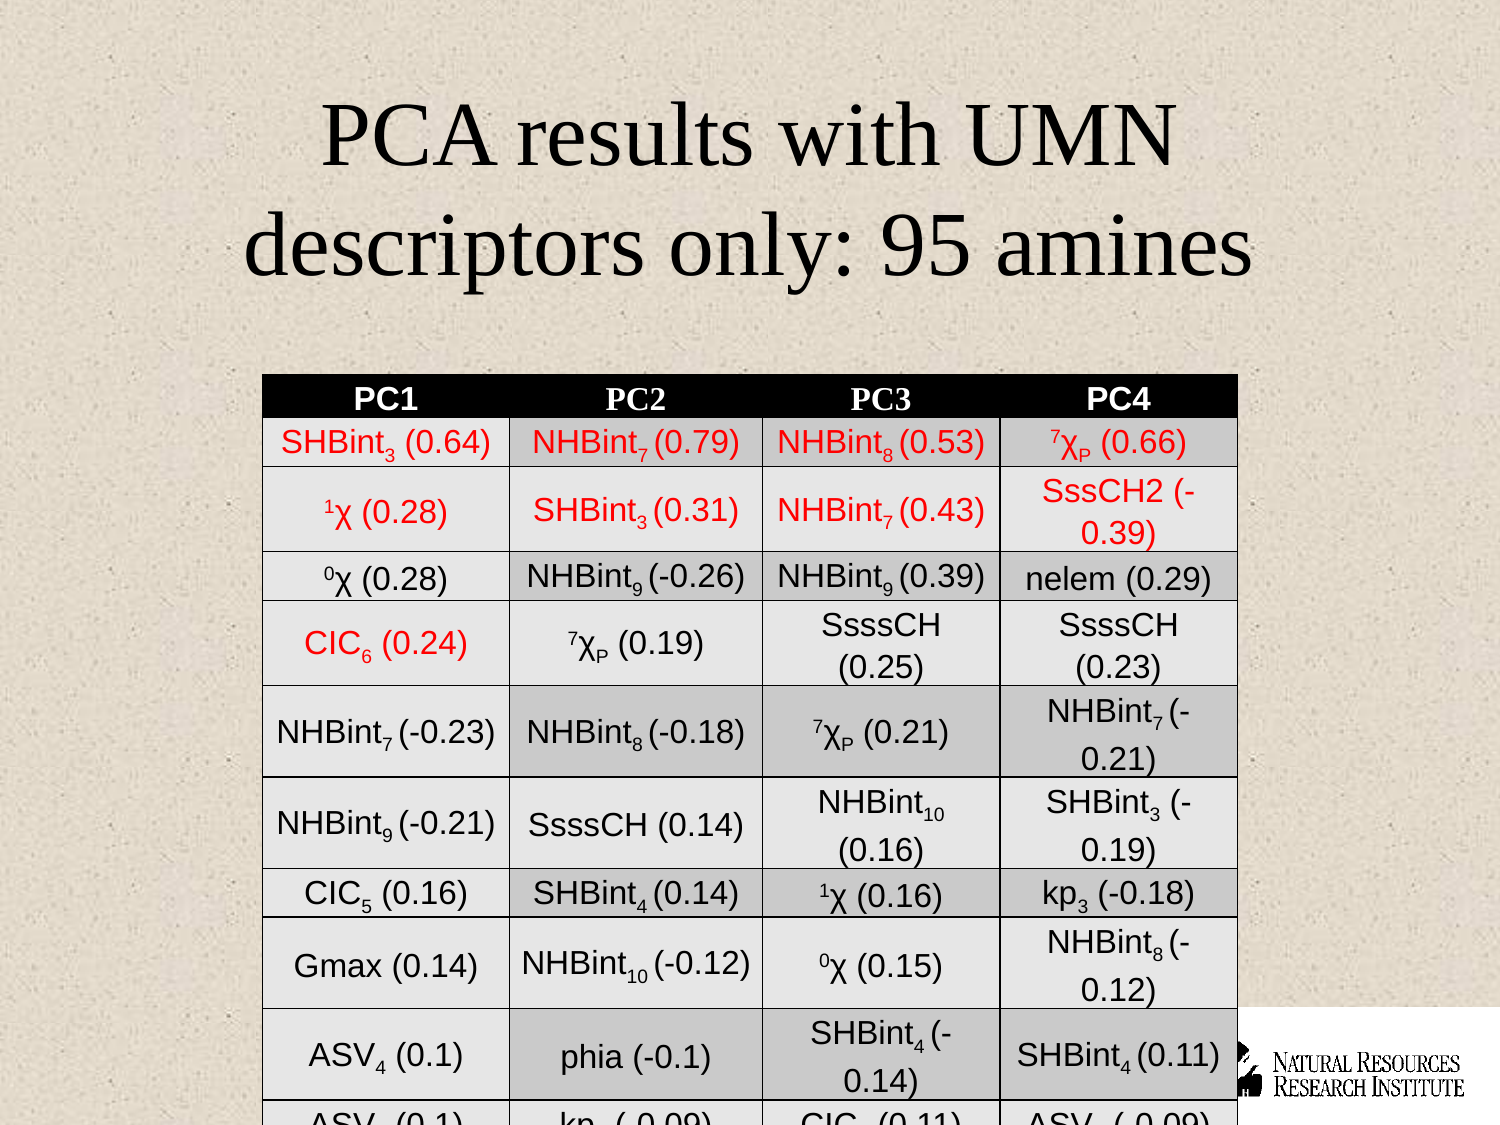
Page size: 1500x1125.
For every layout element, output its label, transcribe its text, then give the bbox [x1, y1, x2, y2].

table_cell SHBint4 (-0.14) [763, 1009, 999, 1099]
table_cell CIC6 (0.24) [263, 601, 509, 685]
table_cell NHBint8 (0.53) [763, 418, 999, 466]
table_cell SHBint4 (0.11) [1001, 1009, 1237, 1099]
table_cell SHBint4 (0.14) [510, 869, 762, 916]
table_cell NHBint9 (-0.21) [263, 778, 509, 868]
table_cell phia (-0.1) [510, 1009, 762, 1099]
table_cell CIC6 (0.11) [763, 1101, 999, 1125]
table_cell NHBint7 (0.43) [763, 467, 999, 551]
table_cell SsssCH (0.23) [1001, 601, 1237, 685]
table_cell SsssCH (0.25) [763, 601, 999, 685]
table_cell SHBint3 (-0.19) [1001, 778, 1237, 868]
table_header PC1 [263, 376, 509, 417]
table_cell ASV4 (0.1) [263, 1009, 509, 1099]
table_cell NHBint7 (-0.23) [263, 686, 509, 776]
table_cell NHBint8 (-0.18) [510, 686, 762, 776]
table_cell SHBint3 (0.31) [510, 467, 762, 551]
title PCA results with UMN descriptors only: 95 amines [112, 21, 1388, 347]
table_cell kp3 (-0.18) [1001, 869, 1237, 916]
table_cell Gmax (0.14) [263, 918, 509, 1008]
table_cell CIC5 (0.16) [263, 869, 509, 916]
table_cell ASV1 (-0.09) [1001, 1101, 1237, 1125]
table_cell 7χP (0.66) [1001, 418, 1237, 466]
table_cell 7χP (0.19) [510, 601, 762, 685]
table_cell NHBint10 (-0.12) [510, 918, 762, 1008]
table_cell NHBint7 (0.79) [510, 418, 762, 466]
table_header PC2 [510, 376, 762, 417]
table_cell NHBint10 (0.16) [763, 778, 999, 868]
table_cell NHBint7 (-0.21) [1001, 686, 1237, 776]
table_header PC3 [763, 376, 999, 417]
picture [0, 0, 1500, 1125]
table_cell NHBint9 (0.39) [763, 552, 999, 600]
table_cell 1χ (0.28) [263, 467, 509, 551]
table_cell 7χP (0.21) [763, 686, 999, 776]
table_cell 0χ (0.28) [263, 552, 509, 600]
table_cell SHBint3 (0.64) [263, 418, 509, 466]
table_cell 0χ (0.15) [763, 918, 999, 1008]
table_cell SssCH2 (-0.39) [1001, 467, 1237, 551]
table_cell 1χ (0.16) [763, 869, 999, 916]
table_cell ASV3 (0.1) [263, 1101, 509, 1125]
table_header PC4 [1001, 376, 1237, 417]
table_cell SsssCH (0.14) [510, 778, 762, 868]
table_cell NHBint9 (-0.26) [510, 552, 762, 600]
table_cell nelem (0.29) [1001, 552, 1237, 600]
table_cell kp3 (-0.09) [510, 1101, 762, 1125]
table_cell NHBint8 (-0.12) [1001, 918, 1237, 1008]
